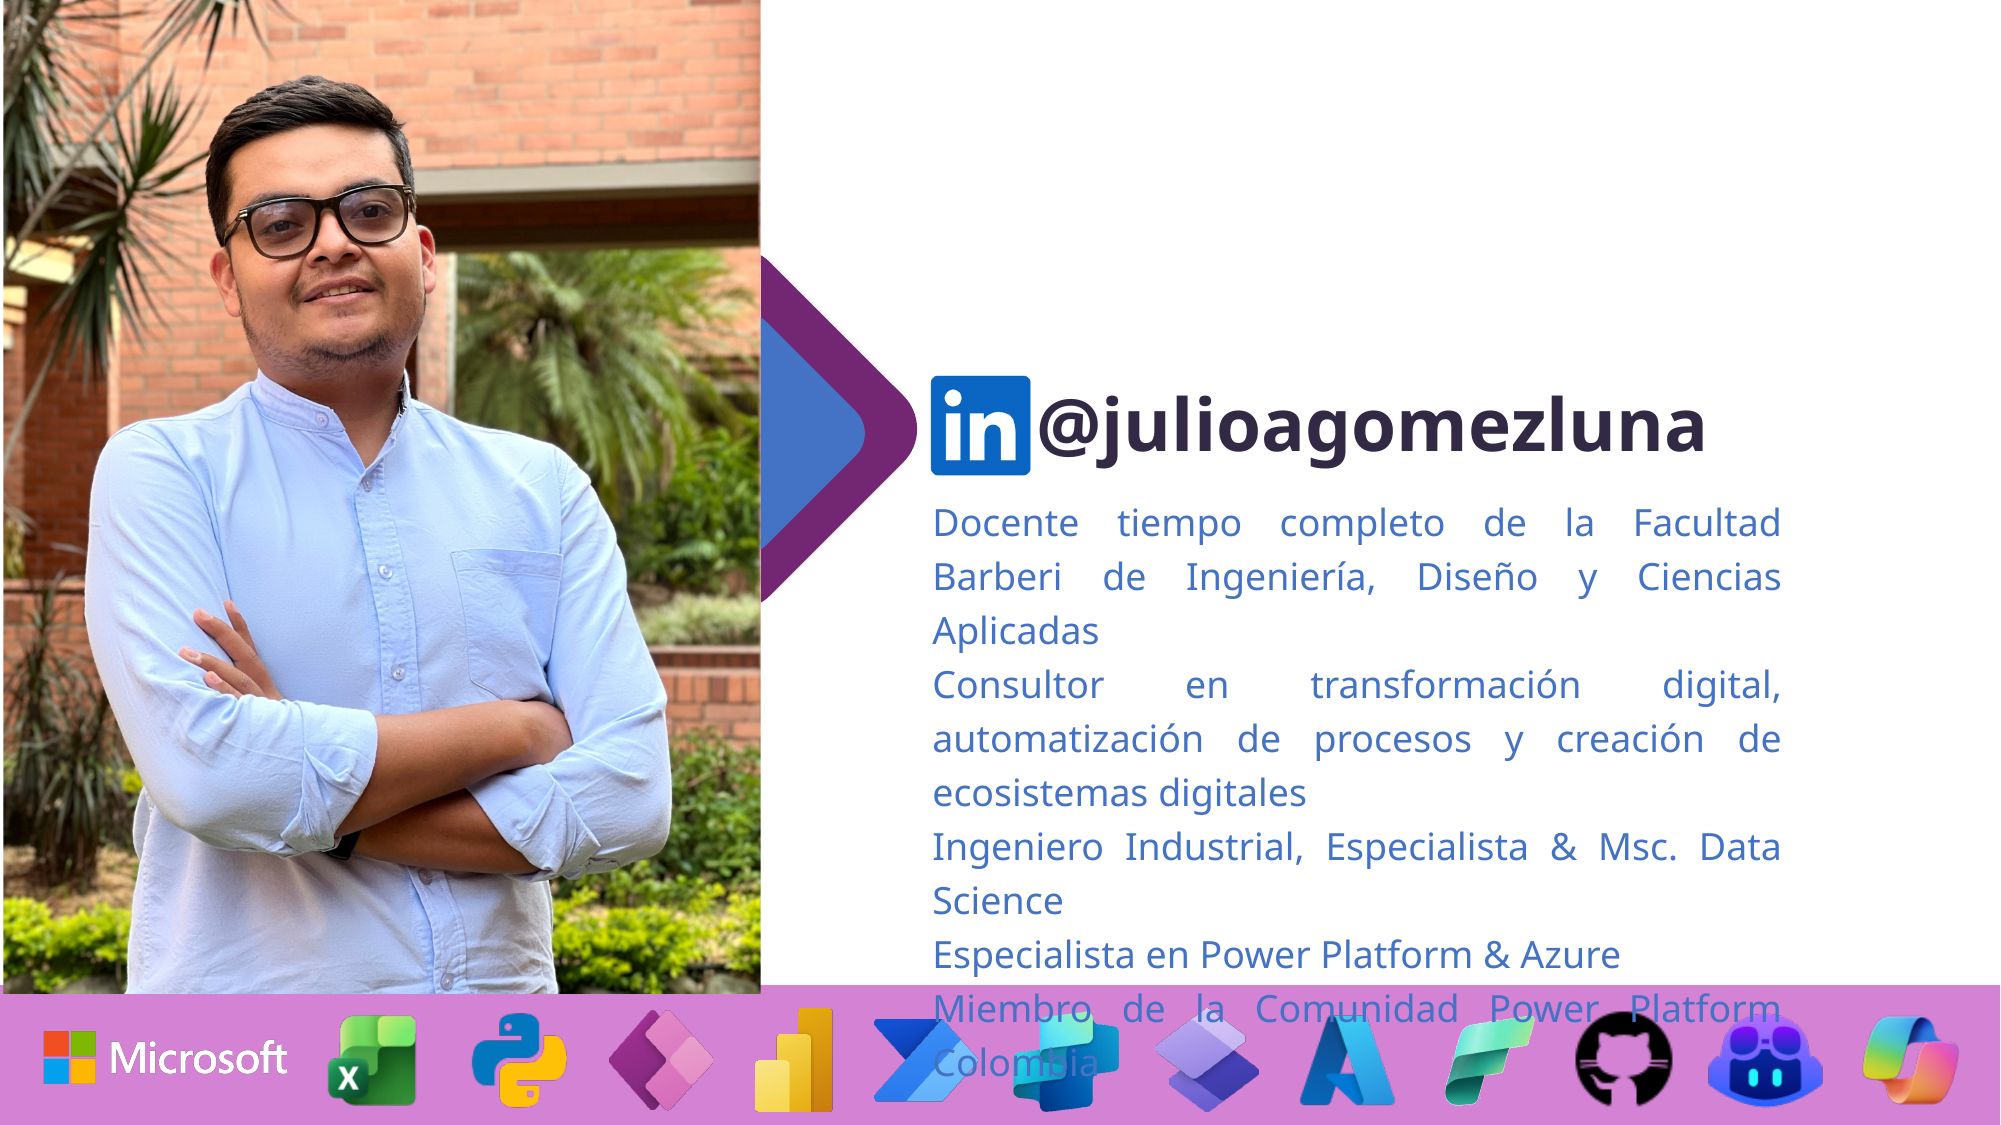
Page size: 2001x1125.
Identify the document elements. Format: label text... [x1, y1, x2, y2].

picture [1288, 1001, 1407, 1120]
picture [742, 1008, 845, 1112]
picture [1007, 1008, 1126, 1112]
picture [929, 375, 1031, 476]
picture [1706, 1001, 1825, 1120]
picture [1436, 1007, 1543, 1114]
picture [874, 1008, 978, 1112]
list Docente tiempo completo de la Facultad Barberi de Ingeniería, Diseño y Ciencias Aplicadas Consultor en transformación digital, automatización de procesos y creación de ecosistemas digitales Ingeniero Industrial, Especialista & Msc. Data Science Especialista en Power Platform & Azure Miembro de la Comunidad Power Platform Colombia [917, 482, 1798, 854]
picture [461, 1001, 580, 1120]
text_box @julioagomezluna [1031, 378, 1760, 475]
picture [0, 0, 761, 1125]
picture [1155, 1008, 1259, 1112]
picture [1572, 1008, 1677, 1113]
picture [1854, 1004, 1967, 1117]
picture [609, 1008, 713, 1112]
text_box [761, 305, 910, 553]
